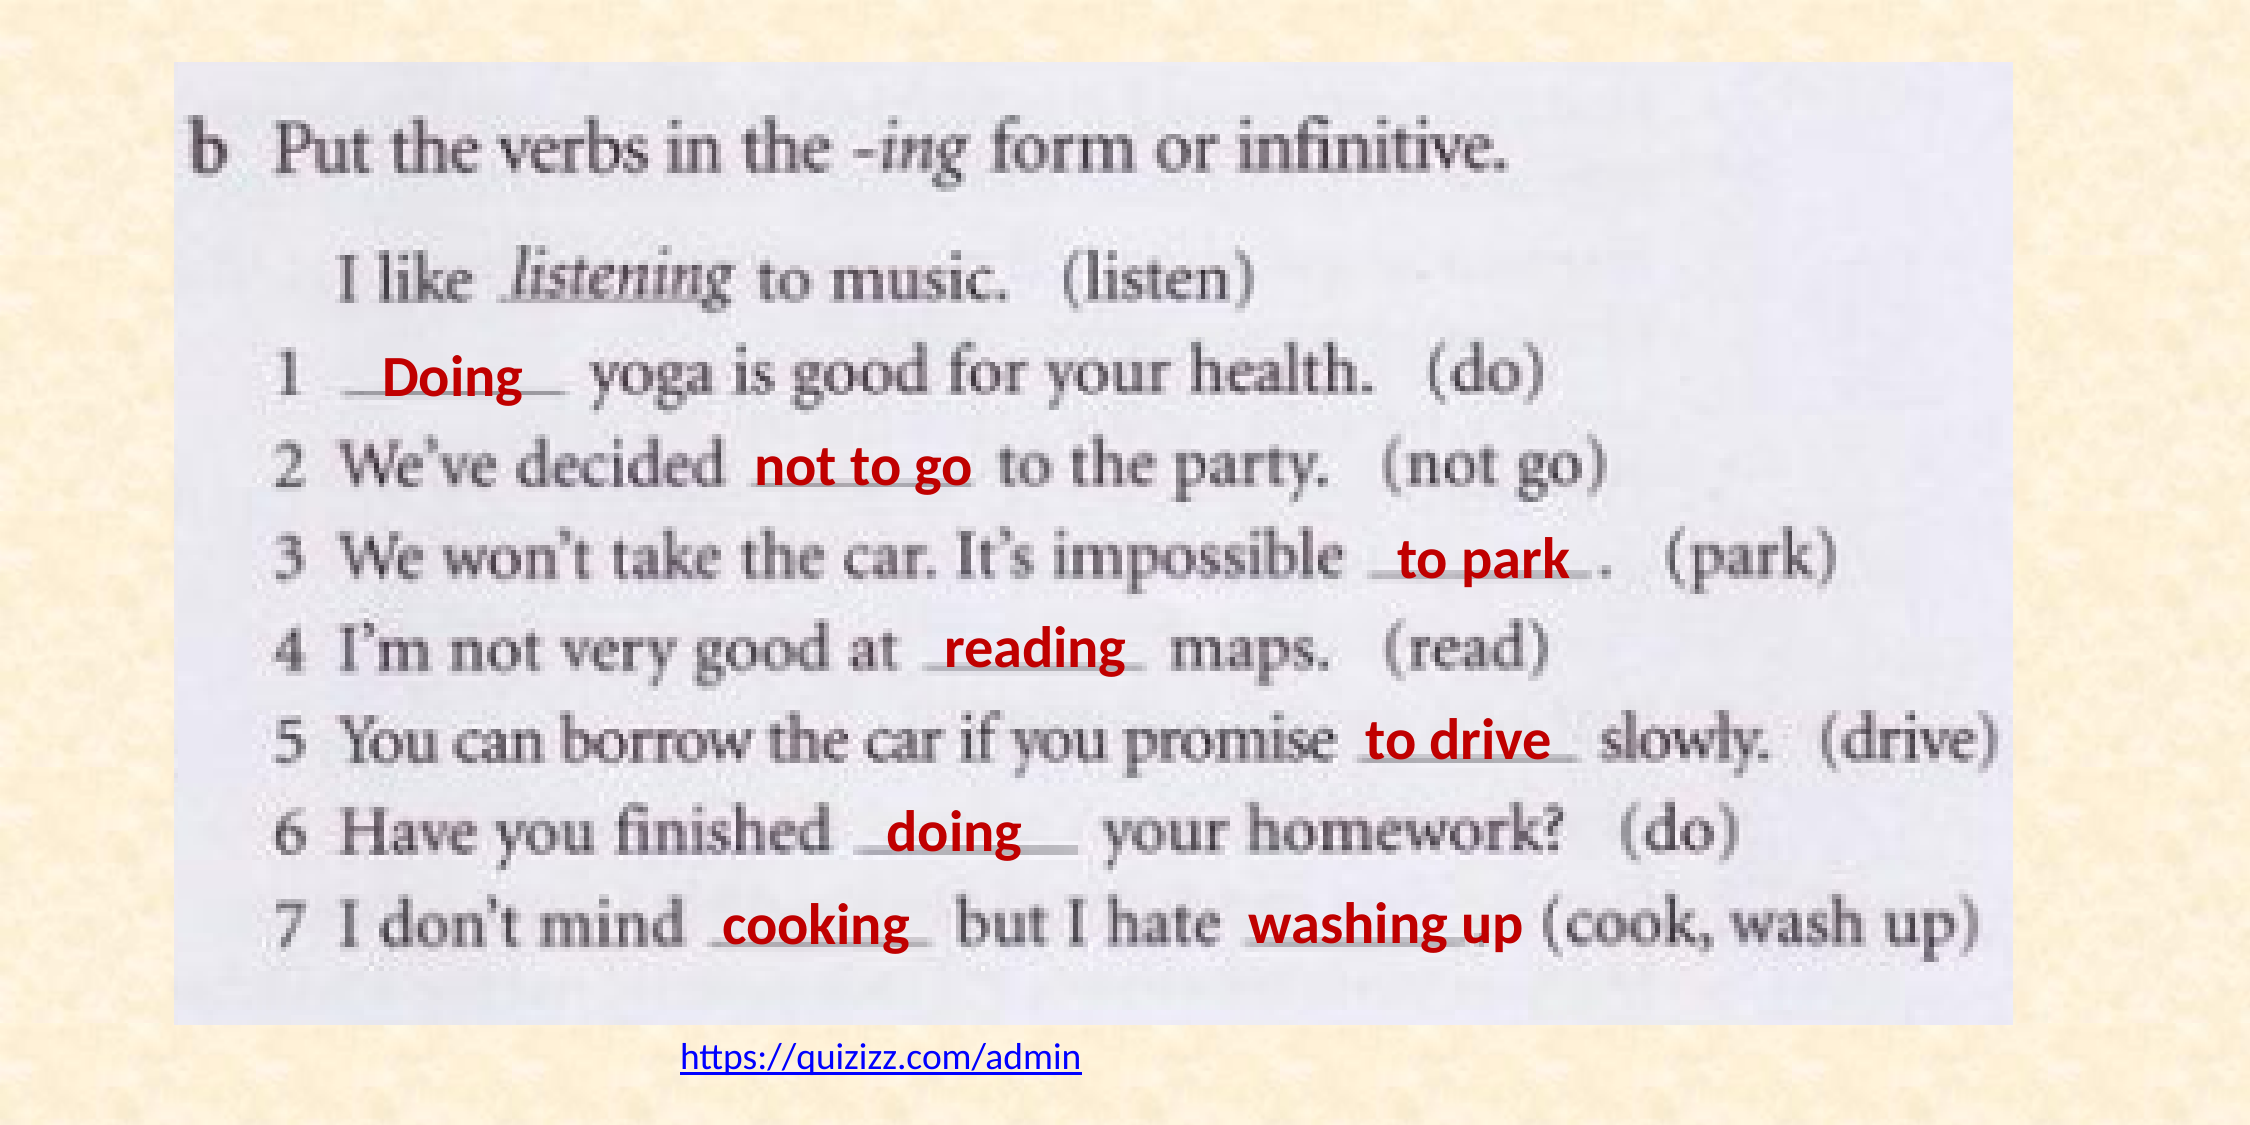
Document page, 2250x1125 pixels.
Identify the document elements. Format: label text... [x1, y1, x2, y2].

picture [0, 0, 2250, 1125]
text_box https://quizizz.com/admin [665, 1032, 1263, 1085]
